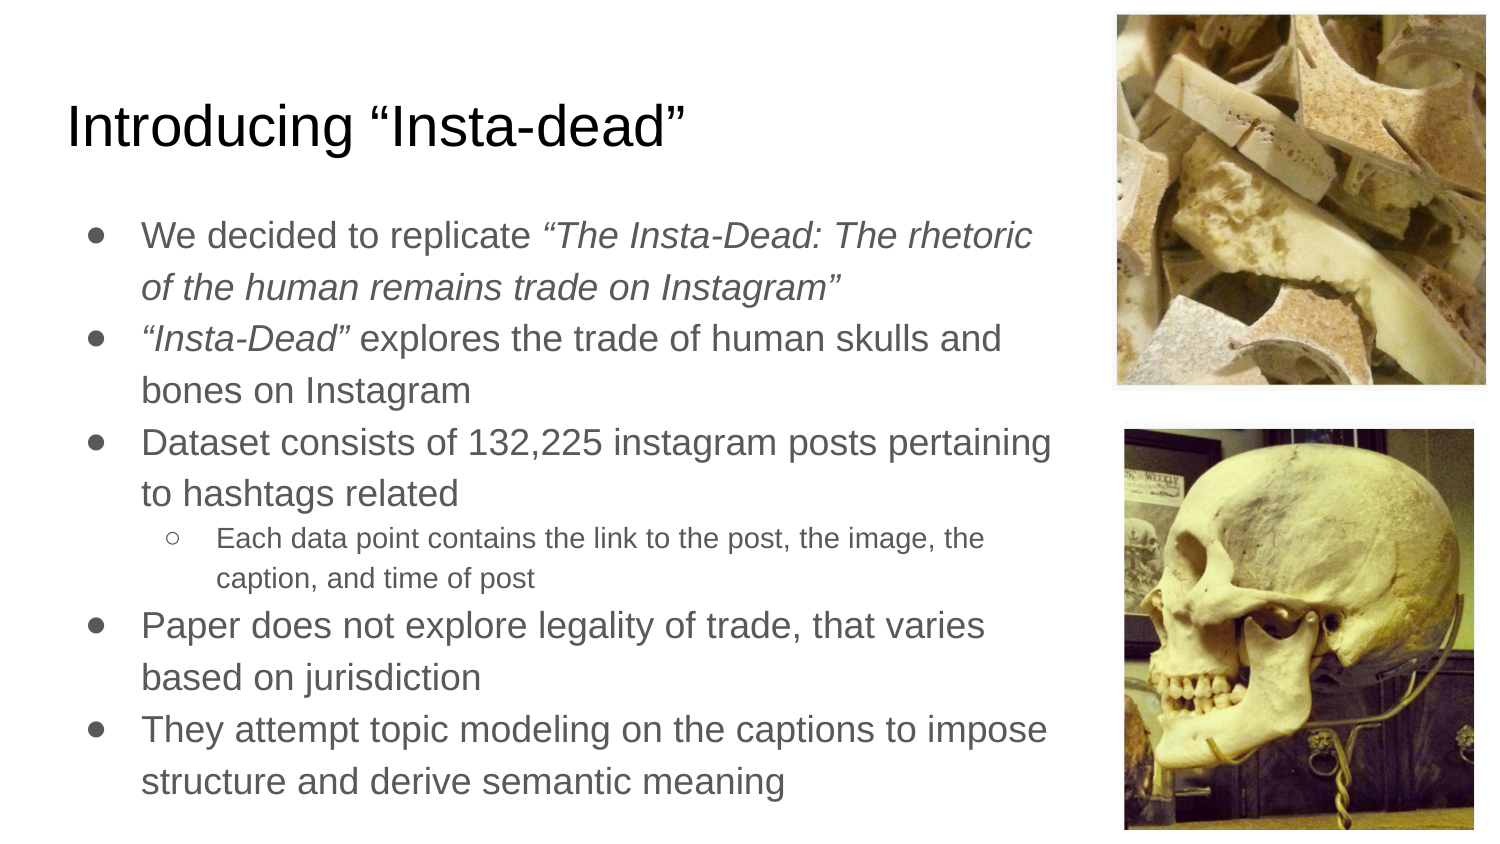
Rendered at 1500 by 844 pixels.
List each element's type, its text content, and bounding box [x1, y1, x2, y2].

picture [1123, 421, 1476, 830]
list We decided to replicate “The Insta-Dead: The rhetoric of the human remains trade on Instagram” “Insta-Dead” explores the trade of human skulls and bones on Instagram Dataset consists of 132,225 instagram posts pertaining to hashtags related Each data point contains the link to the post, the image, the caption, and time of post Paper does not explore legality of trade, that varies based on jurisdiction They attempt topic modeling on the captions to impose structure and derive semantic meaning [51, 189, 1068, 816]
picture [1111, 11, 1488, 391]
title Introducing “Insta-dead” [51, 72, 1106, 167]
